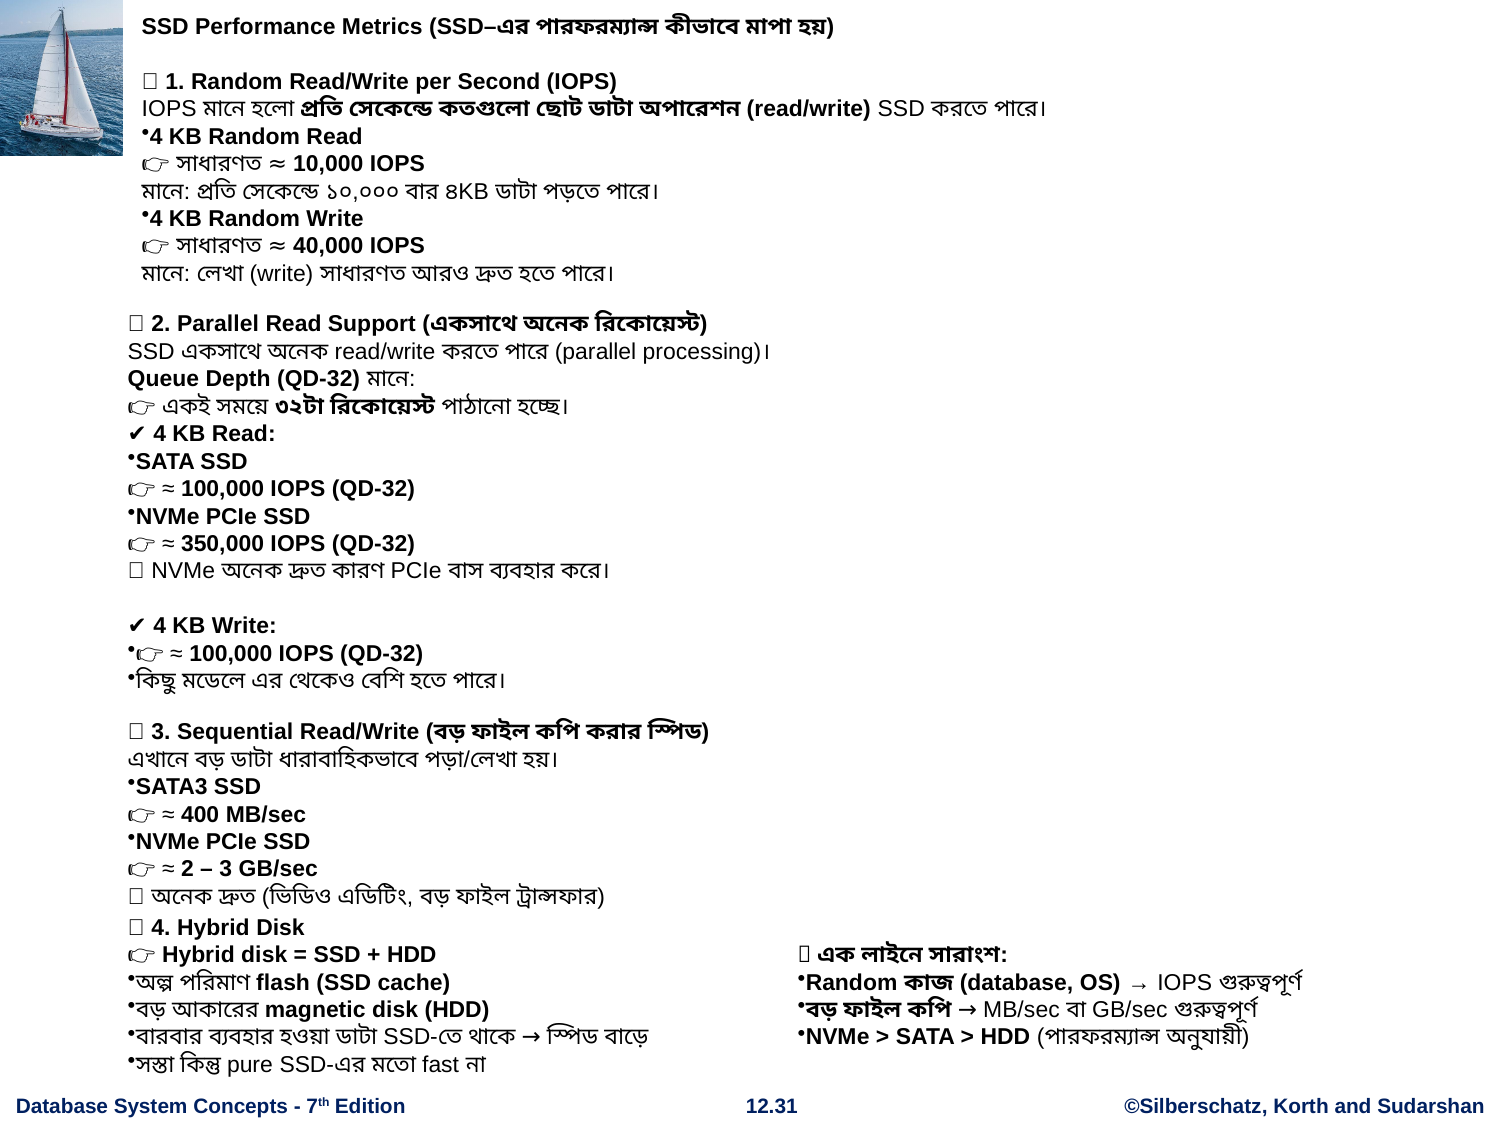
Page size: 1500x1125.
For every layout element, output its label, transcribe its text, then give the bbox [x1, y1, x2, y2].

text_box 🔹 3. Sequential Read/Write (বড় ফাইল কপি করার স্পিড) এখানে বড় ডাটা ধারাবাহিকভাবে পড়া/লেখা হয়। SATA3 SSD 👉 ≈ 400 MB/sec NVMe PCIe SSD 👉 ≈ 2 – 3 GB/sec 🚀 অনেক দ্রুত (ভিডিও এডিটিং, বড় ফাইল ট্রান্সফার) [112, 709, 1472, 904]
text_box 🔑 এক লাইনে সারাংশ: Random কাজ (database, OS) → IOPS গুরুত্বপূর্ণ বড় ফাইল কপি → MB/sec বা GB/sec গুরুত্বপূর্ণ NVMe > SATA > HDD (পারফরম্যান্স অনুযায়ী) [782, 932, 1500, 1102]
picture [0, 0, 123, 156]
text_box 🔹 4. Hybrid Disk 👉 Hybrid disk = SSD + HDD অল্প পরিমাণ flash (SSD cache) বড় আকারের magnetic disk (HDD) বারবার ব্যবহার হওয়া ডাটা SSD-তে থাকে → স্পিড বাড়ে সস্তা কিন্তু pure SSD-এর মতো fast না [112, 904, 1472, 1125]
text_box SSD Performance Metrics (SSD–এর পারফরম্যান্স কীভাবে মাপা হয়) 🔹 1. Random Read/Write per Second (IOPS) IOPS মানে হলো প্রতি সেকেন্ডে কতগুলো ছোট ডাটা অপারেশন (read/write) SSD করতে পারে। 4 KB Random Read 👉 সাধারণত ≈ 10,000 IOPS মানে: প্রতি সেকেন্ডে ১০,০০০ বার ৪KB ডাটা পড়তে পারে। 4 KB Random Write 👉 সাধারণত ≈ 40,000 IOPS মানে: লেখা (write) সাধারণত আরও দ্রুত হতে পারে। [126, 3, 1486, 321]
text_box 🔹 2. Parallel Read Support (একসাথে অনেক রিকোয়েস্ট) SSD একসাথে অনেক read/write করতে পারে (parallel processing)। Queue Depth (QD-32) মানে: 👉 একই সময়ে ৩২টা রিকোয়েস্ট পাঠানো হচ্ছে। ✔️ 4 KB Read: SATA SSD 👉 ≈ 100,000 IOPS (QD-32) NVMe PCIe SSD 👉 ≈ 350,000 IOPS (QD-32) 🔥 NVMe অনেক দ্রুত কারণ PCIe বাস ব্যবহার করে। ✔️ 4 KB Write: 👉 ≈ 100,000 IOPS (QD-32) কিছু মডেলে এর থেকেও বেশি হতে পারে। [112, 301, 1472, 709]
